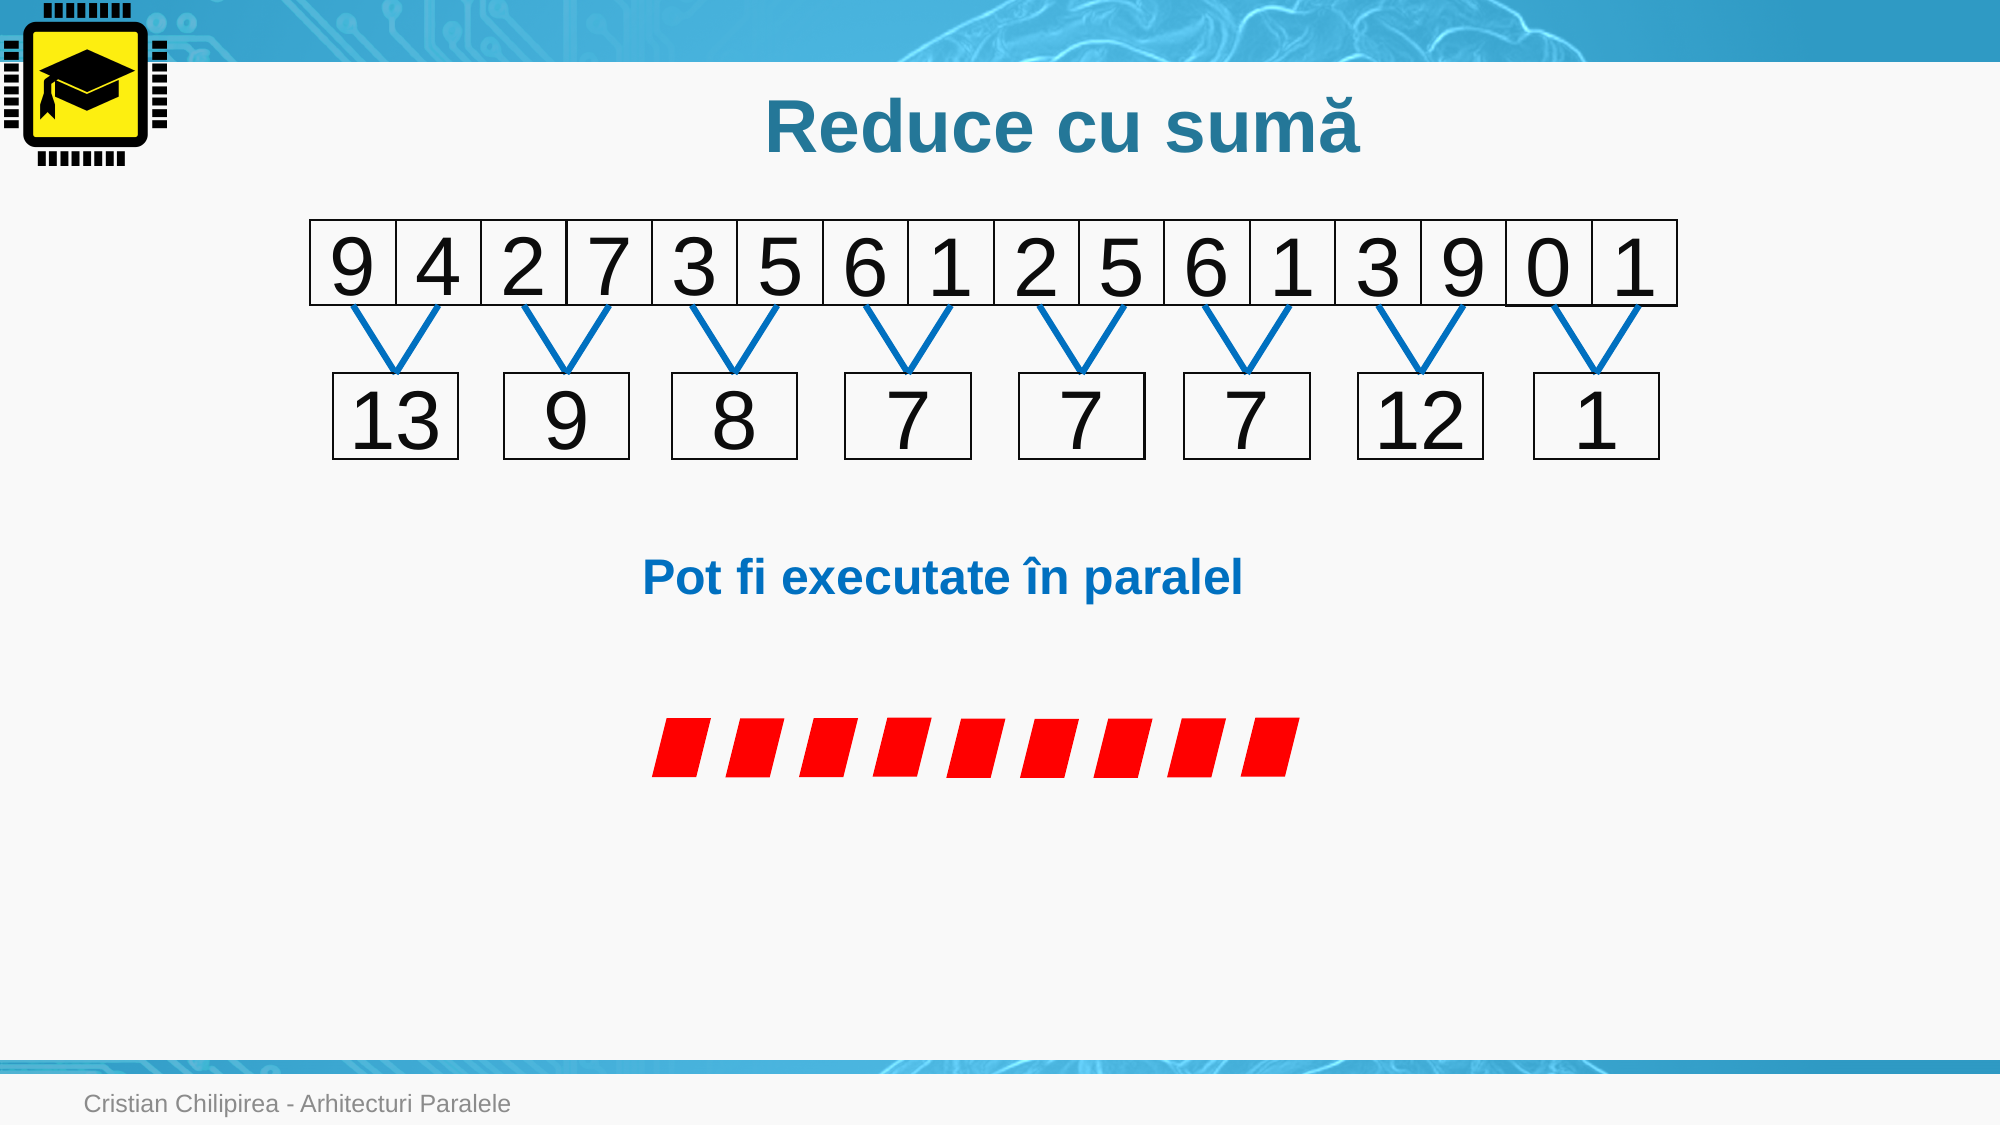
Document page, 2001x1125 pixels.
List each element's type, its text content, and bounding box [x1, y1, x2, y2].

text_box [908, 305, 951, 374]
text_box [1247, 305, 1290, 374]
title Reduce cu sumă [170, 76, 1955, 180]
picture [0, 1060, 2000, 1074]
text_box 8 [671, 372, 798, 460]
text_box [871, 716, 933, 778]
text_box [865, 305, 908, 374]
text_box 2 [993, 219, 1078, 306]
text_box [1553, 305, 1596, 374]
text_box 9 [503, 372, 630, 460]
text_box 5 [1078, 219, 1163, 306]
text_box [352, 305, 395, 374]
footer Cristian Chilipirea - Arhitecturi Paralele [68, 1083, 1542, 1125]
text_box [724, 717, 786, 779]
text_box 7 [1018, 372, 1146, 460]
text_box 2 [480, 219, 565, 306]
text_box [1081, 305, 1125, 374]
text_box 13 [332, 372, 459, 460]
text_box [1165, 717, 1228, 779]
text_box 5 [736, 219, 822, 306]
text_box 4 [395, 219, 480, 306]
text_box 7 [1183, 372, 1311, 460]
text_box 9 [309, 219, 395, 306]
picture [0, 0, 2000, 166]
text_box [395, 305, 439, 374]
text_box 3 [651, 219, 736, 306]
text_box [566, 305, 610, 374]
text_box 0 [1505, 219, 1591, 307]
text_box 9 [1420, 219, 1505, 306]
text_box 7 [844, 372, 972, 460]
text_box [734, 305, 778, 374]
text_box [1596, 305, 1639, 374]
text_box [945, 717, 1007, 779]
text_box 1 [1533, 372, 1660, 460]
text_box [1239, 716, 1302, 778]
text_box [1092, 717, 1154, 779]
text_box Pot fi executate în paralel [627, 537, 1261, 612]
text_box [797, 717, 860, 779]
text_box [650, 717, 713, 779]
text_box 12 [1357, 372, 1484, 460]
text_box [1420, 305, 1464, 374]
text_box 3 [1334, 219, 1420, 306]
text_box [523, 305, 566, 374]
text_box 6 [822, 219, 907, 306]
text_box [1378, 305, 1420, 374]
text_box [1039, 305, 1081, 374]
text_box 1 [1249, 219, 1334, 306]
text_box 1 [1591, 219, 1678, 307]
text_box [691, 305, 734, 374]
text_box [1204, 305, 1247, 374]
text_box 1 [907, 219, 993, 306]
text_box [1018, 717, 1081, 780]
text_box 7 [565, 219, 651, 306]
text_box 6 [1163, 219, 1249, 306]
